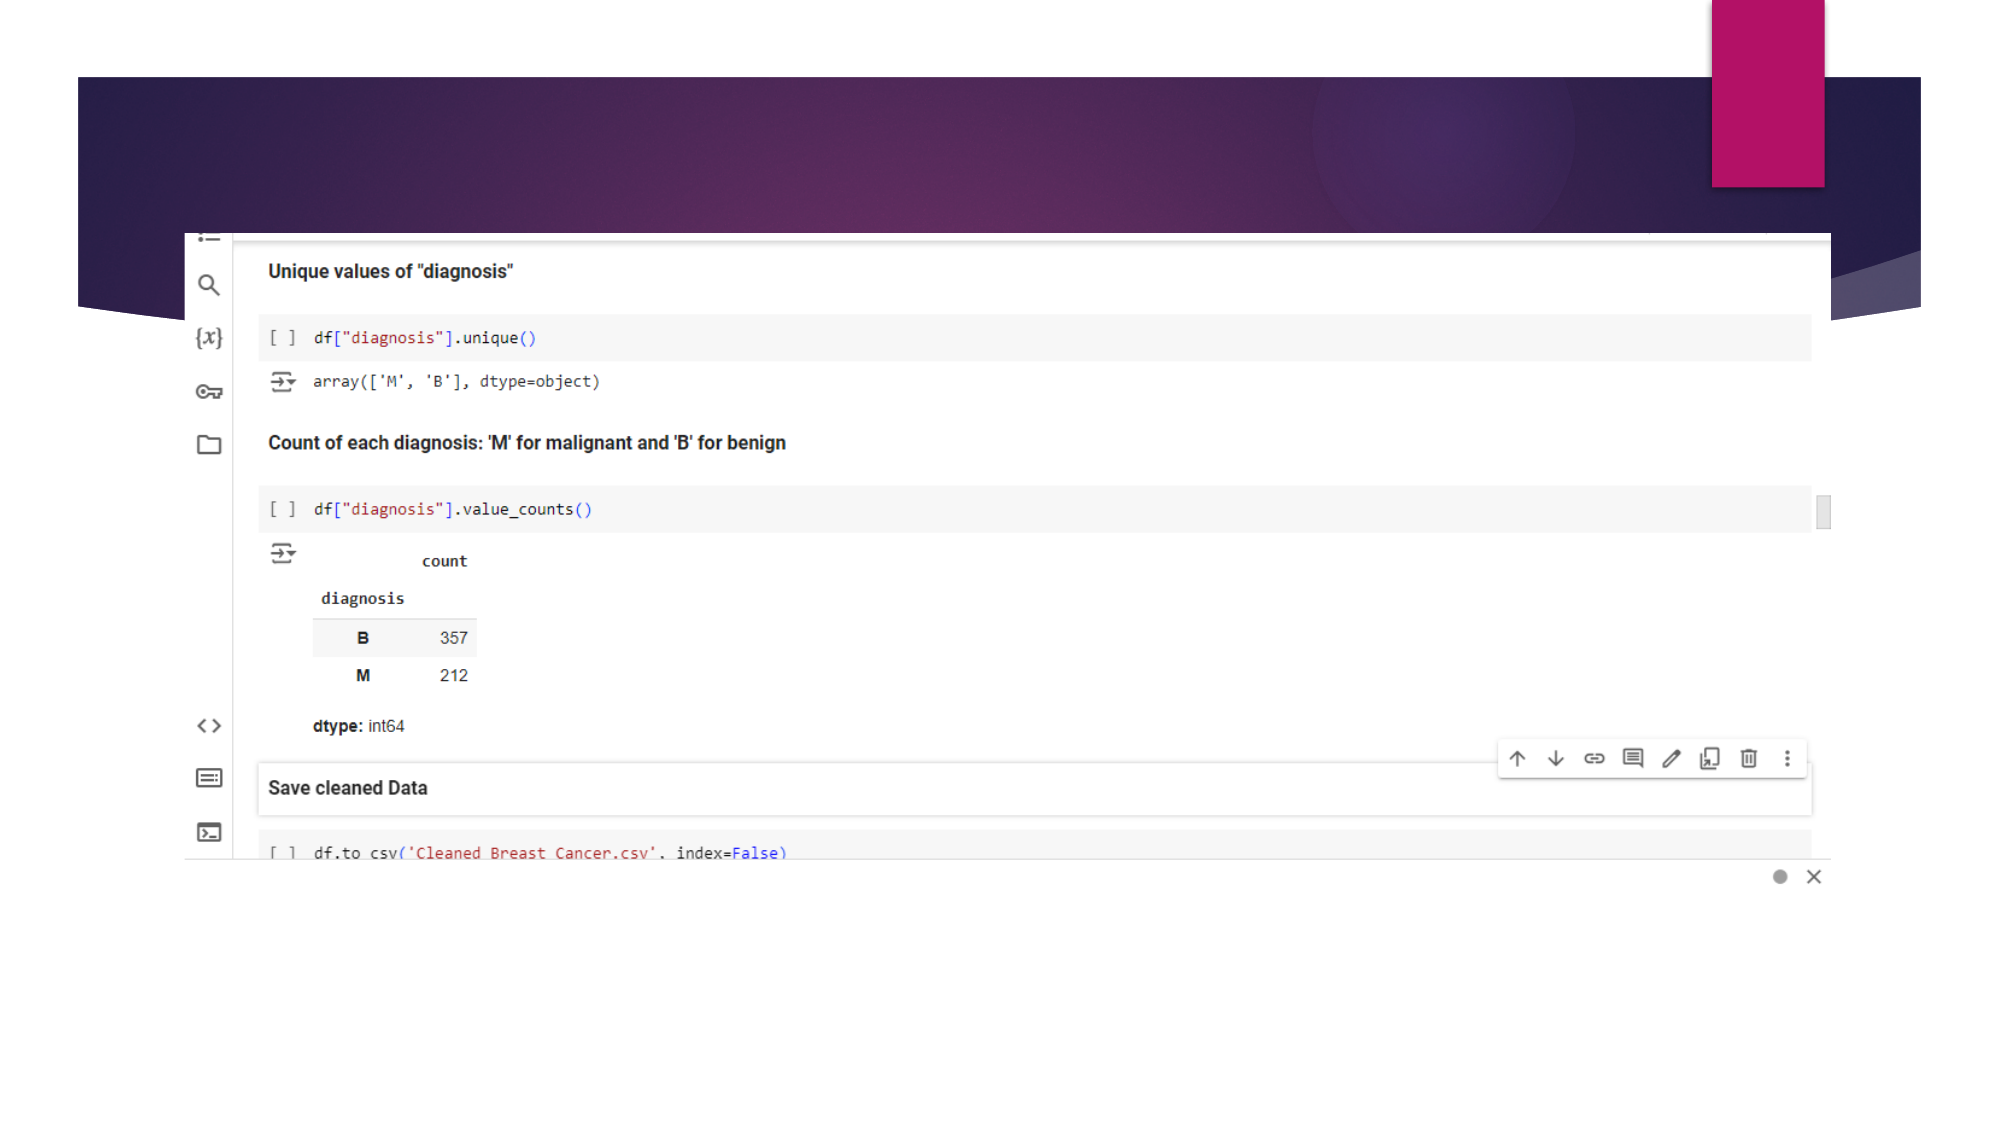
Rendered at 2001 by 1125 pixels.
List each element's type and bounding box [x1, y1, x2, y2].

list [184, 233, 1832, 891]
